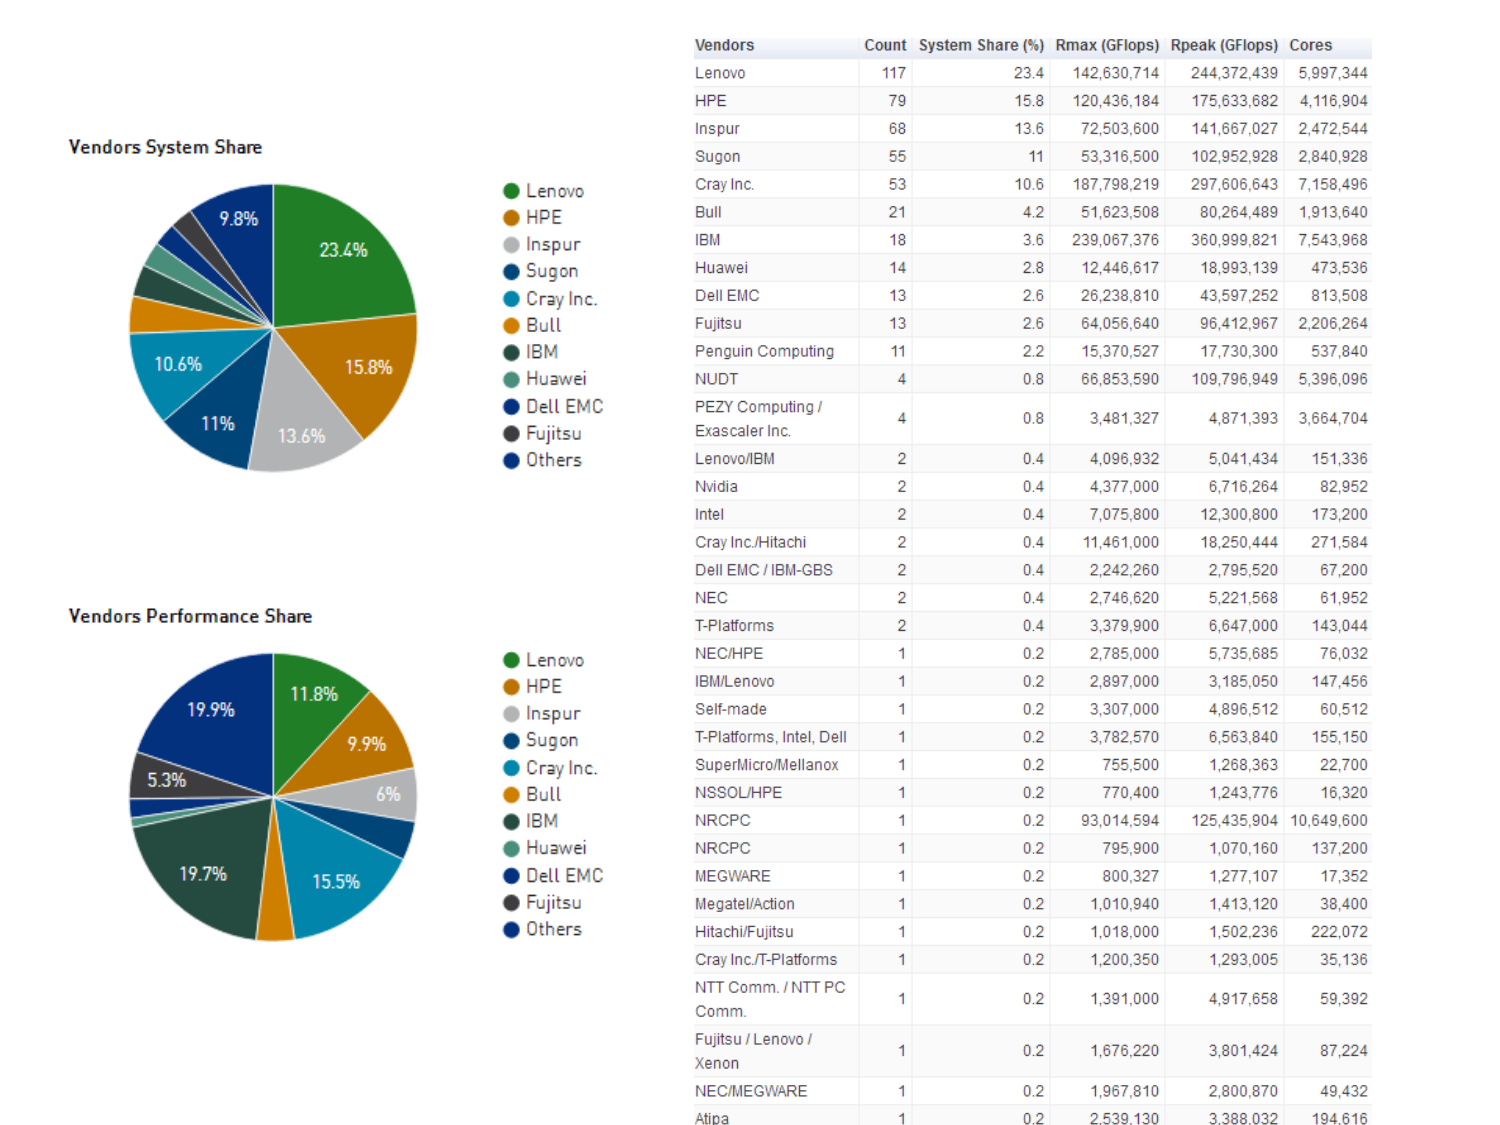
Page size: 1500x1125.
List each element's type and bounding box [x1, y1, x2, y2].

picture [60, 134, 607, 945]
picture [694, 38, 1373, 1125]
